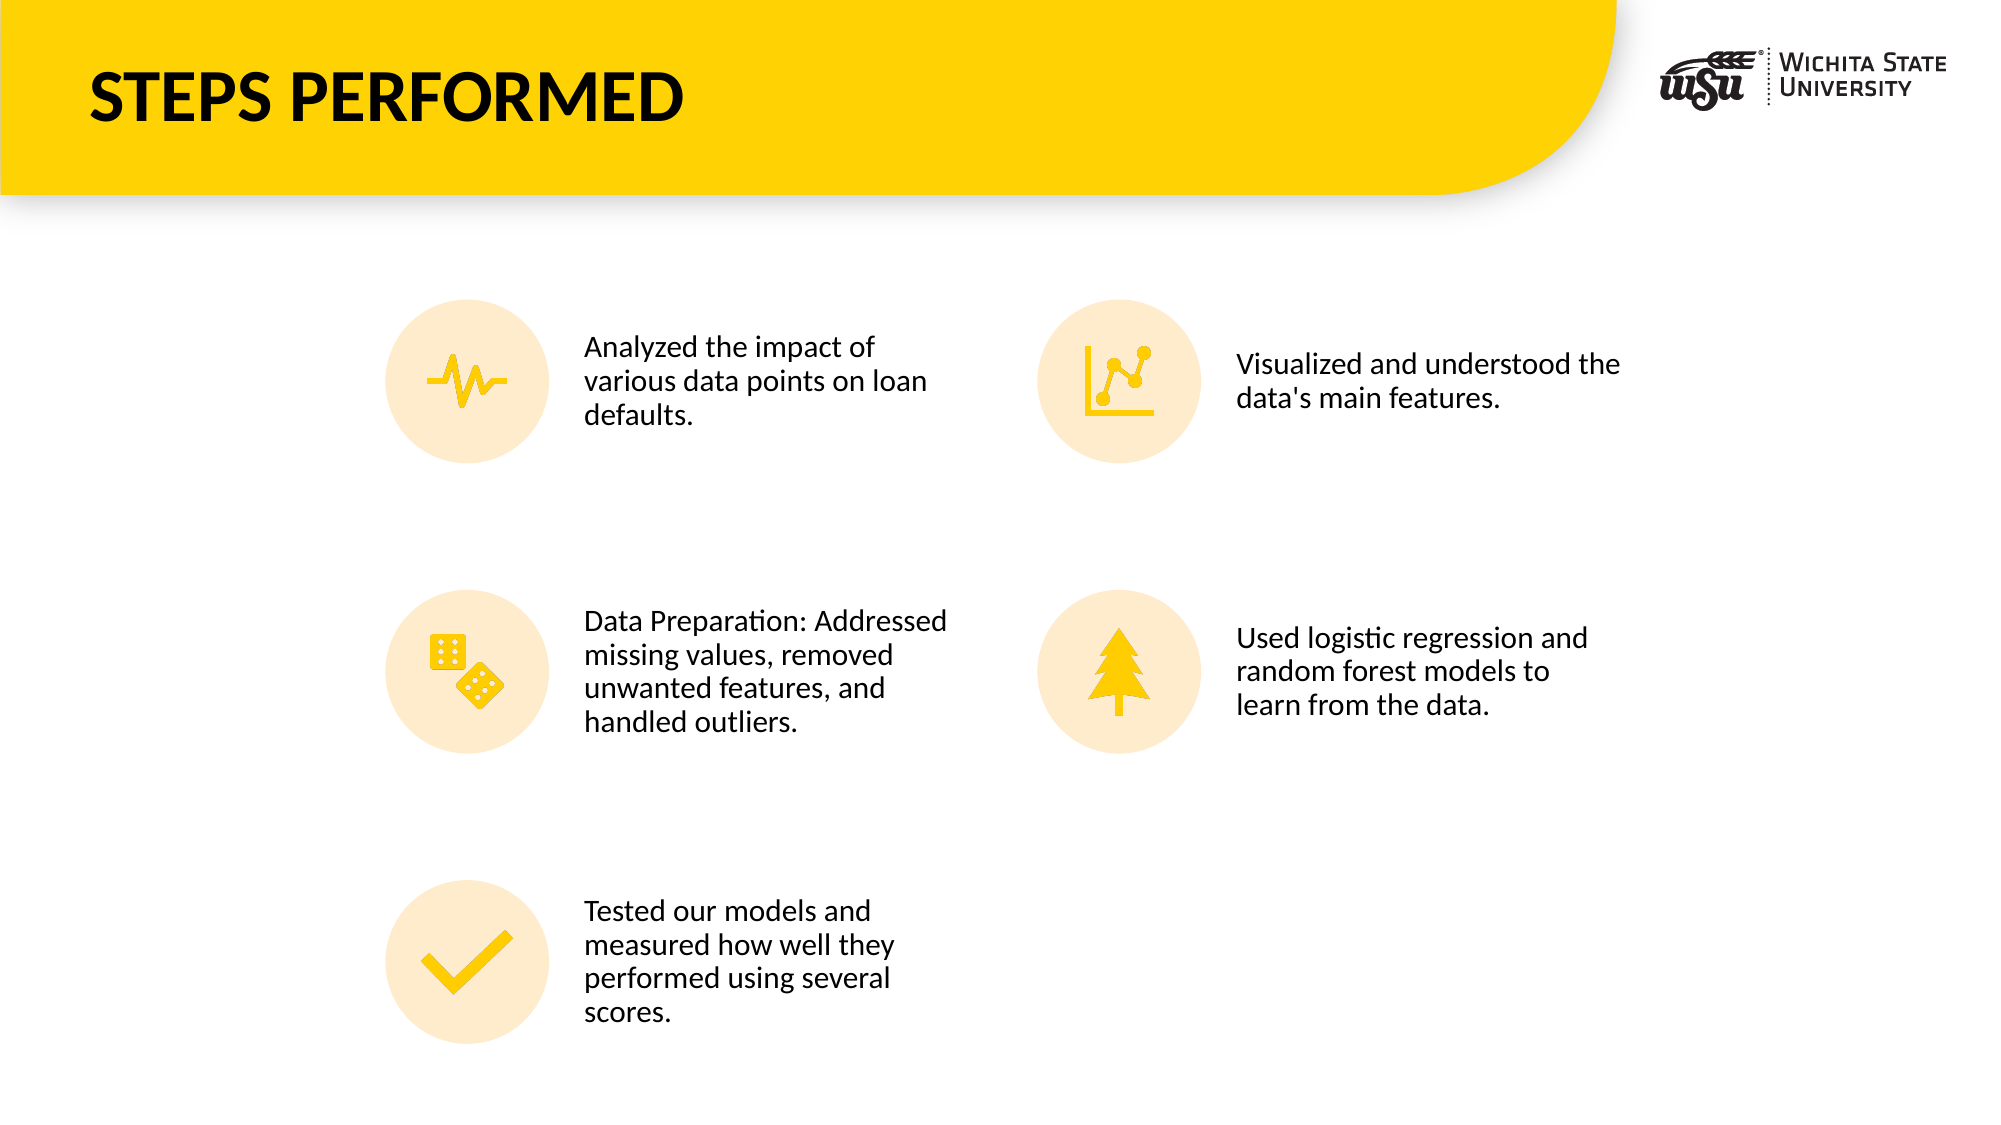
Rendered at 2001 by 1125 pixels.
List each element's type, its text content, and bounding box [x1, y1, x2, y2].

title STEPS PERFORMED [89, 0, 1523, 195]
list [89, 299, 1919, 1044]
picture [0, 0, 2000, 273]
